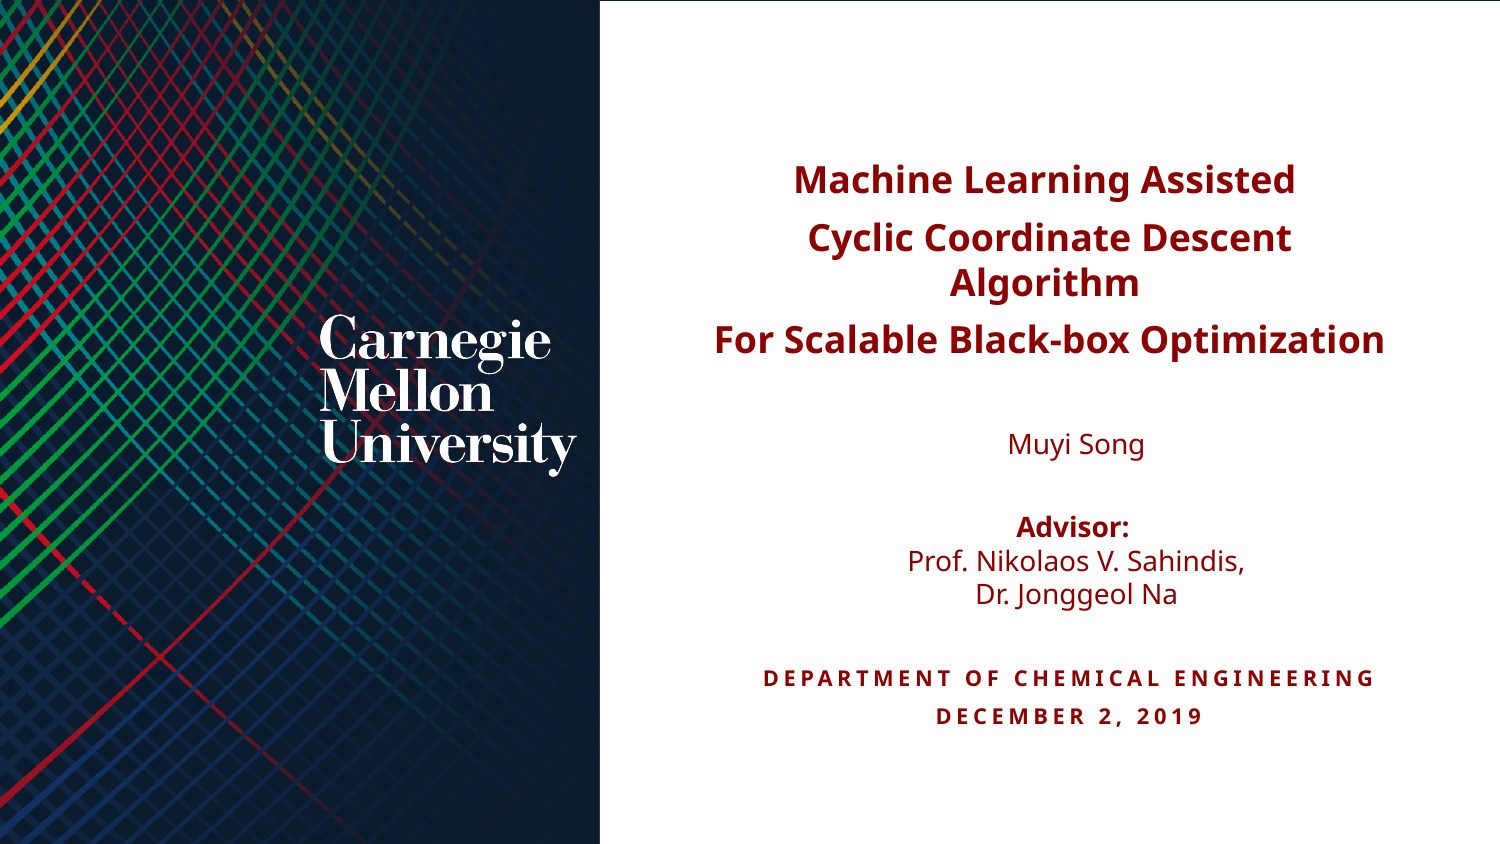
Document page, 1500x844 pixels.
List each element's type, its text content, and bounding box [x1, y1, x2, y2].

text_box Muyi Song [712, 401, 1442, 502]
list Machine Learning Assisted Cyclic Coordinate Descent Algorithm For Scalable Black-box Optimization [697, 159, 1403, 359]
list Advisor: Prof. Nikolaos V. Sahindis, Dr. Jonggeol Na [712, 502, 1442, 647]
list Department of Chemical engineering December 2, 2019 [712, 647, 1425, 760]
text_box [599, 1, 1500, 844]
picture [0, 0, 1500, 844]
